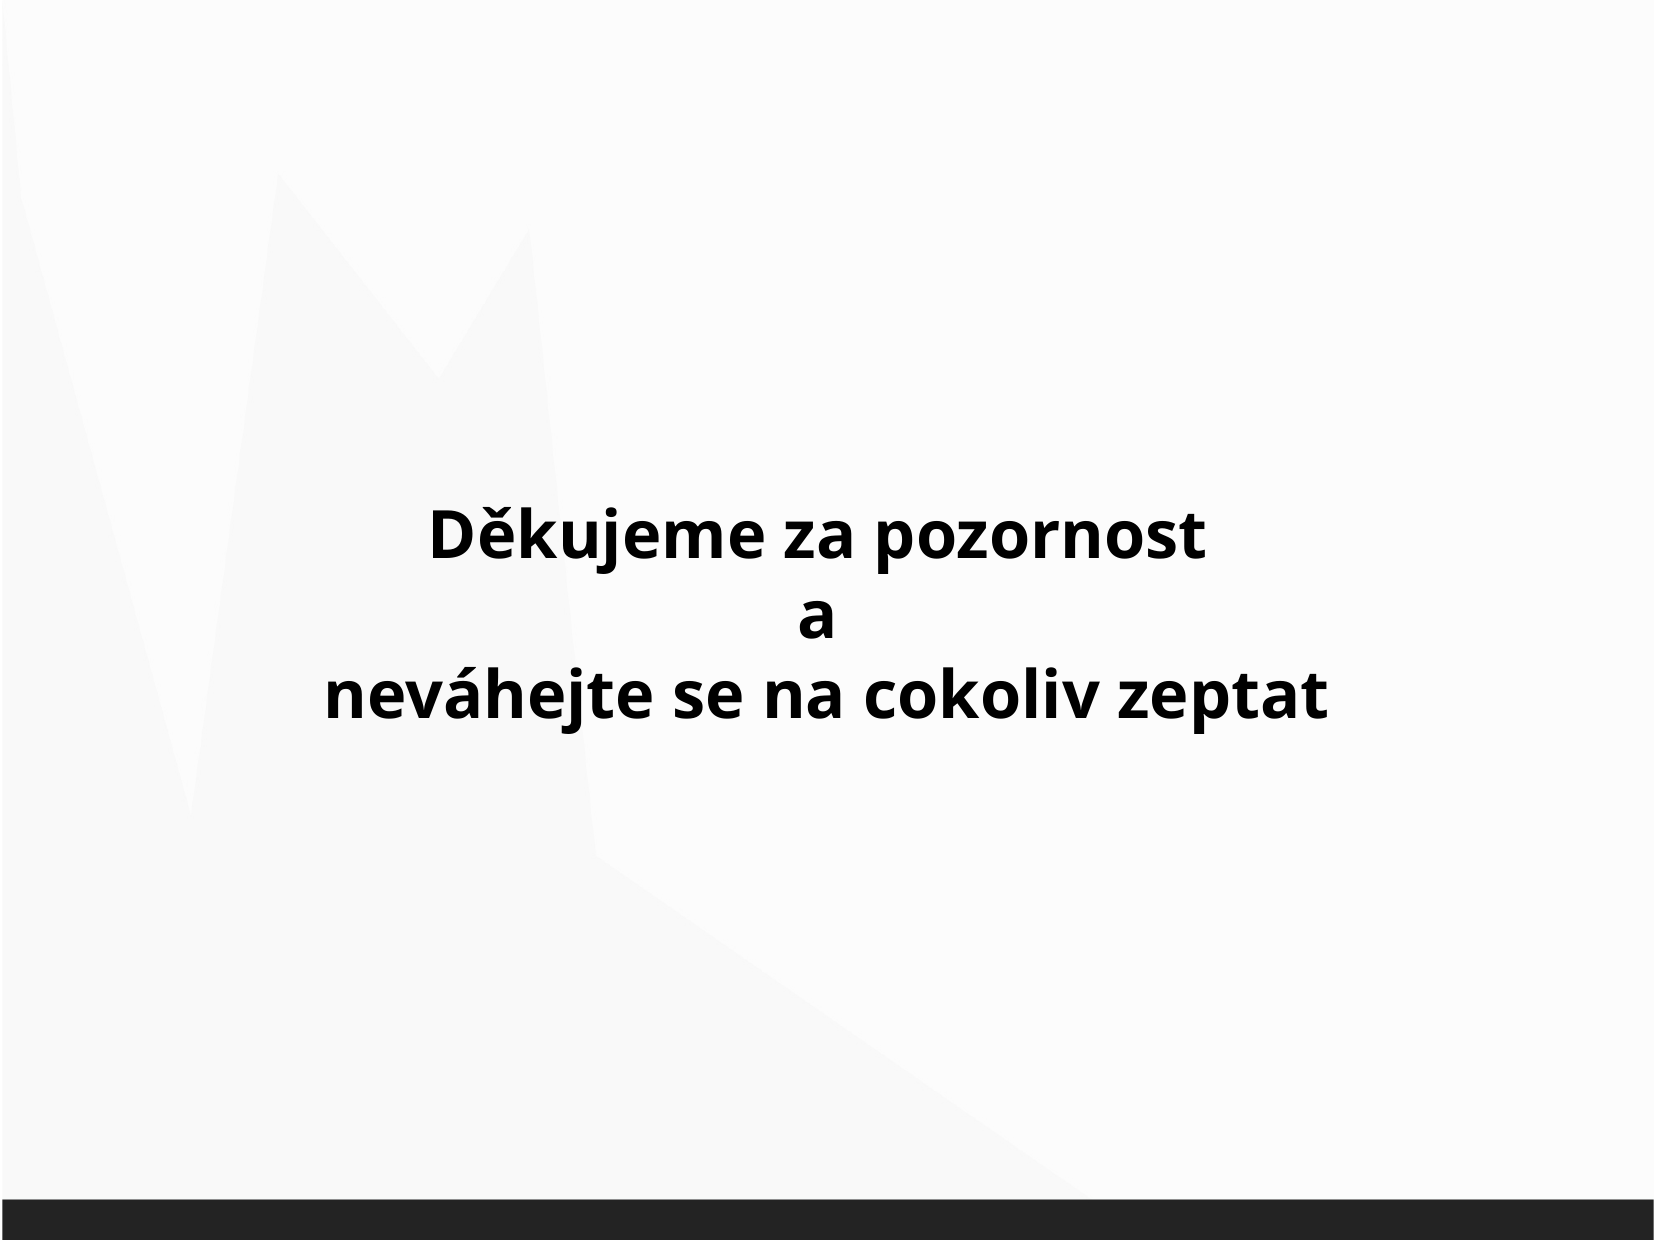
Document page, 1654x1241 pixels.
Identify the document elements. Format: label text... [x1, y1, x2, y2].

picture [2, 0, 1654, 1241]
text_box Děkujeme za pozornost a neváhejte se na cokoliv zeptat [82, 492, 1571, 733]
